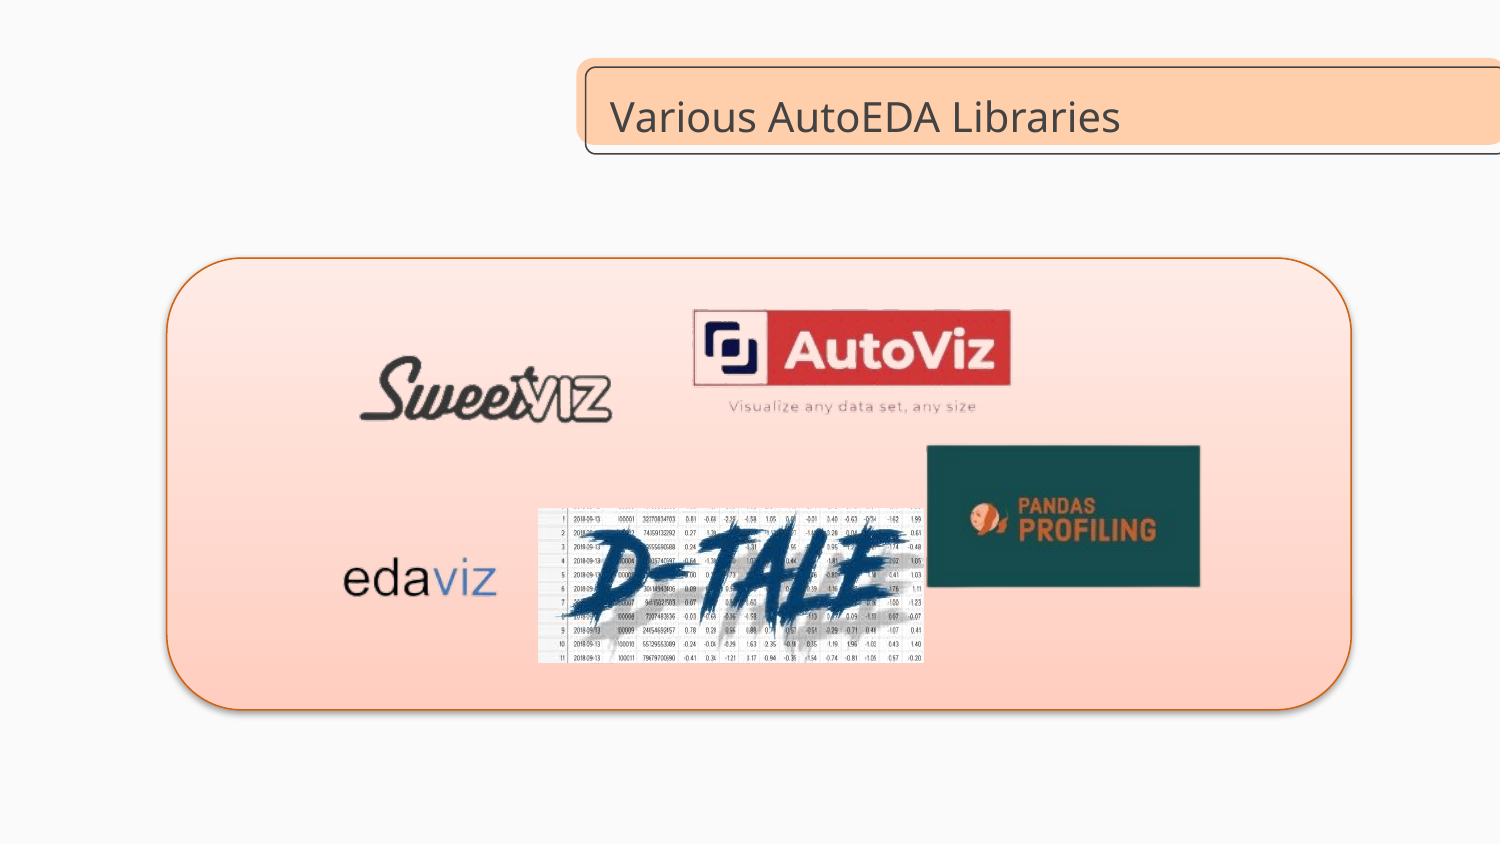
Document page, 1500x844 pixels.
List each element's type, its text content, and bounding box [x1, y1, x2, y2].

picture [311, 278, 1207, 690]
text_box [165, 257, 1353, 711]
title Various AutoEDA Libraries [594, 75, 1173, 155]
